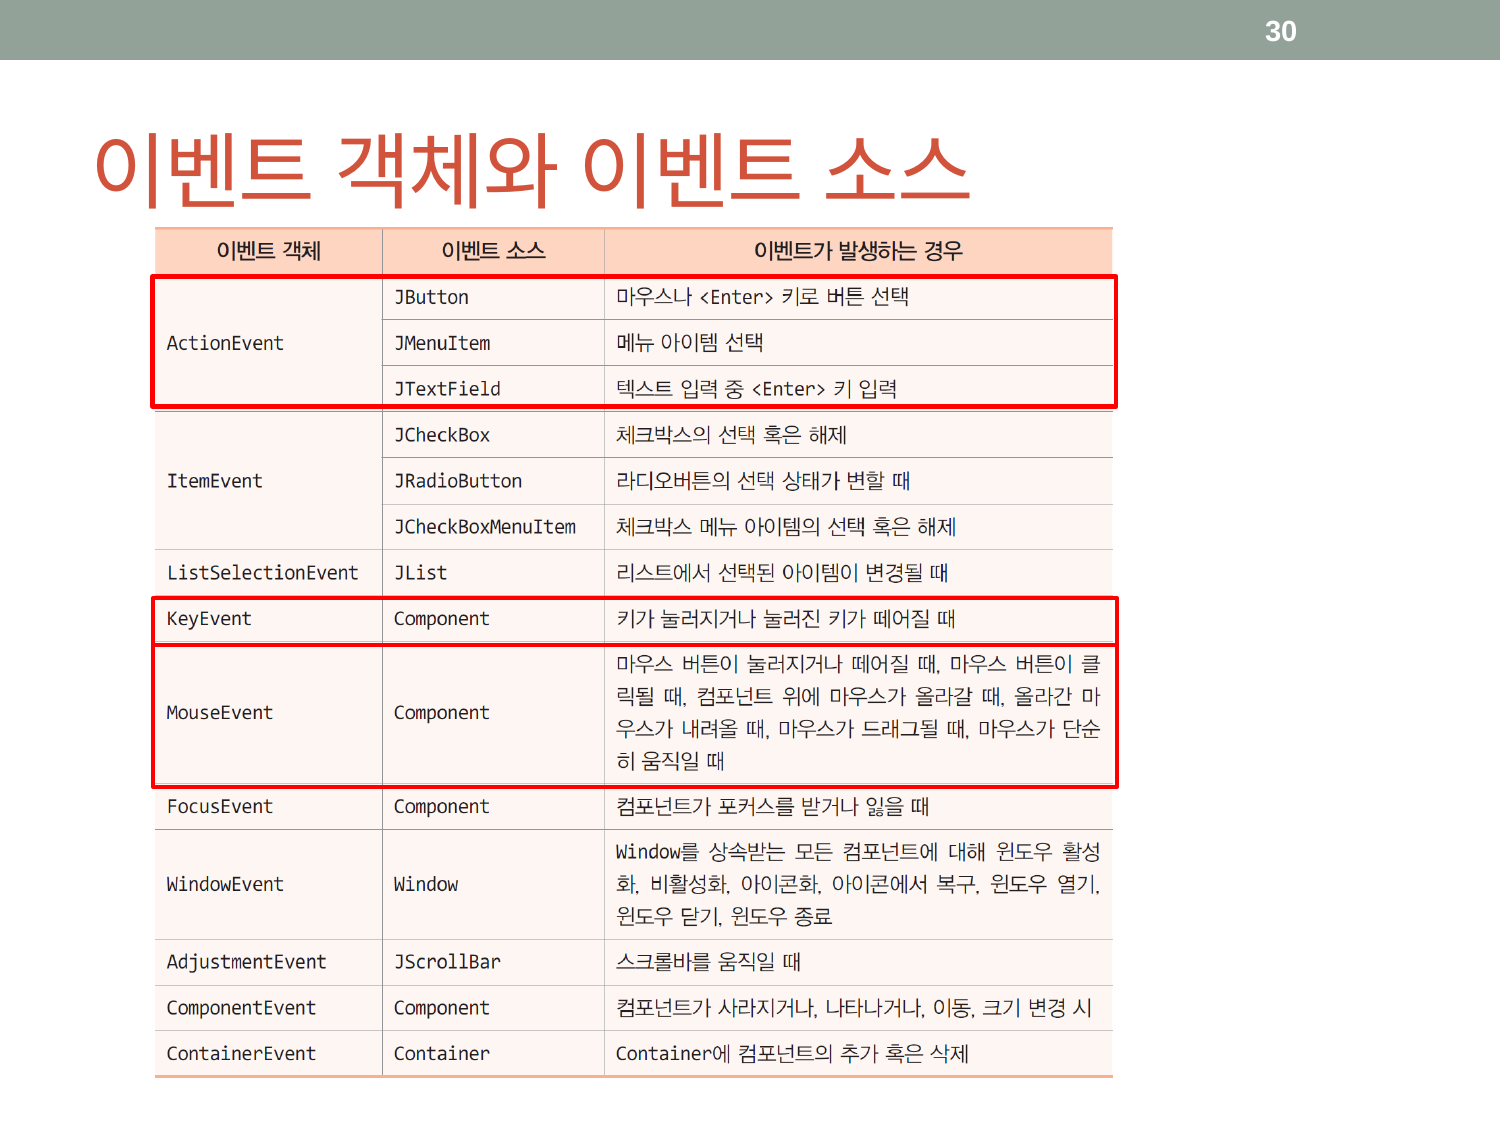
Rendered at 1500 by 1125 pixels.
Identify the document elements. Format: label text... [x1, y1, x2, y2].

slide_number 30 [1250, 3, 1425, 57]
picture [147, 219, 1129, 1088]
title 이벤트 객체와 이벤트 소스 [75, 87, 1425, 250]
